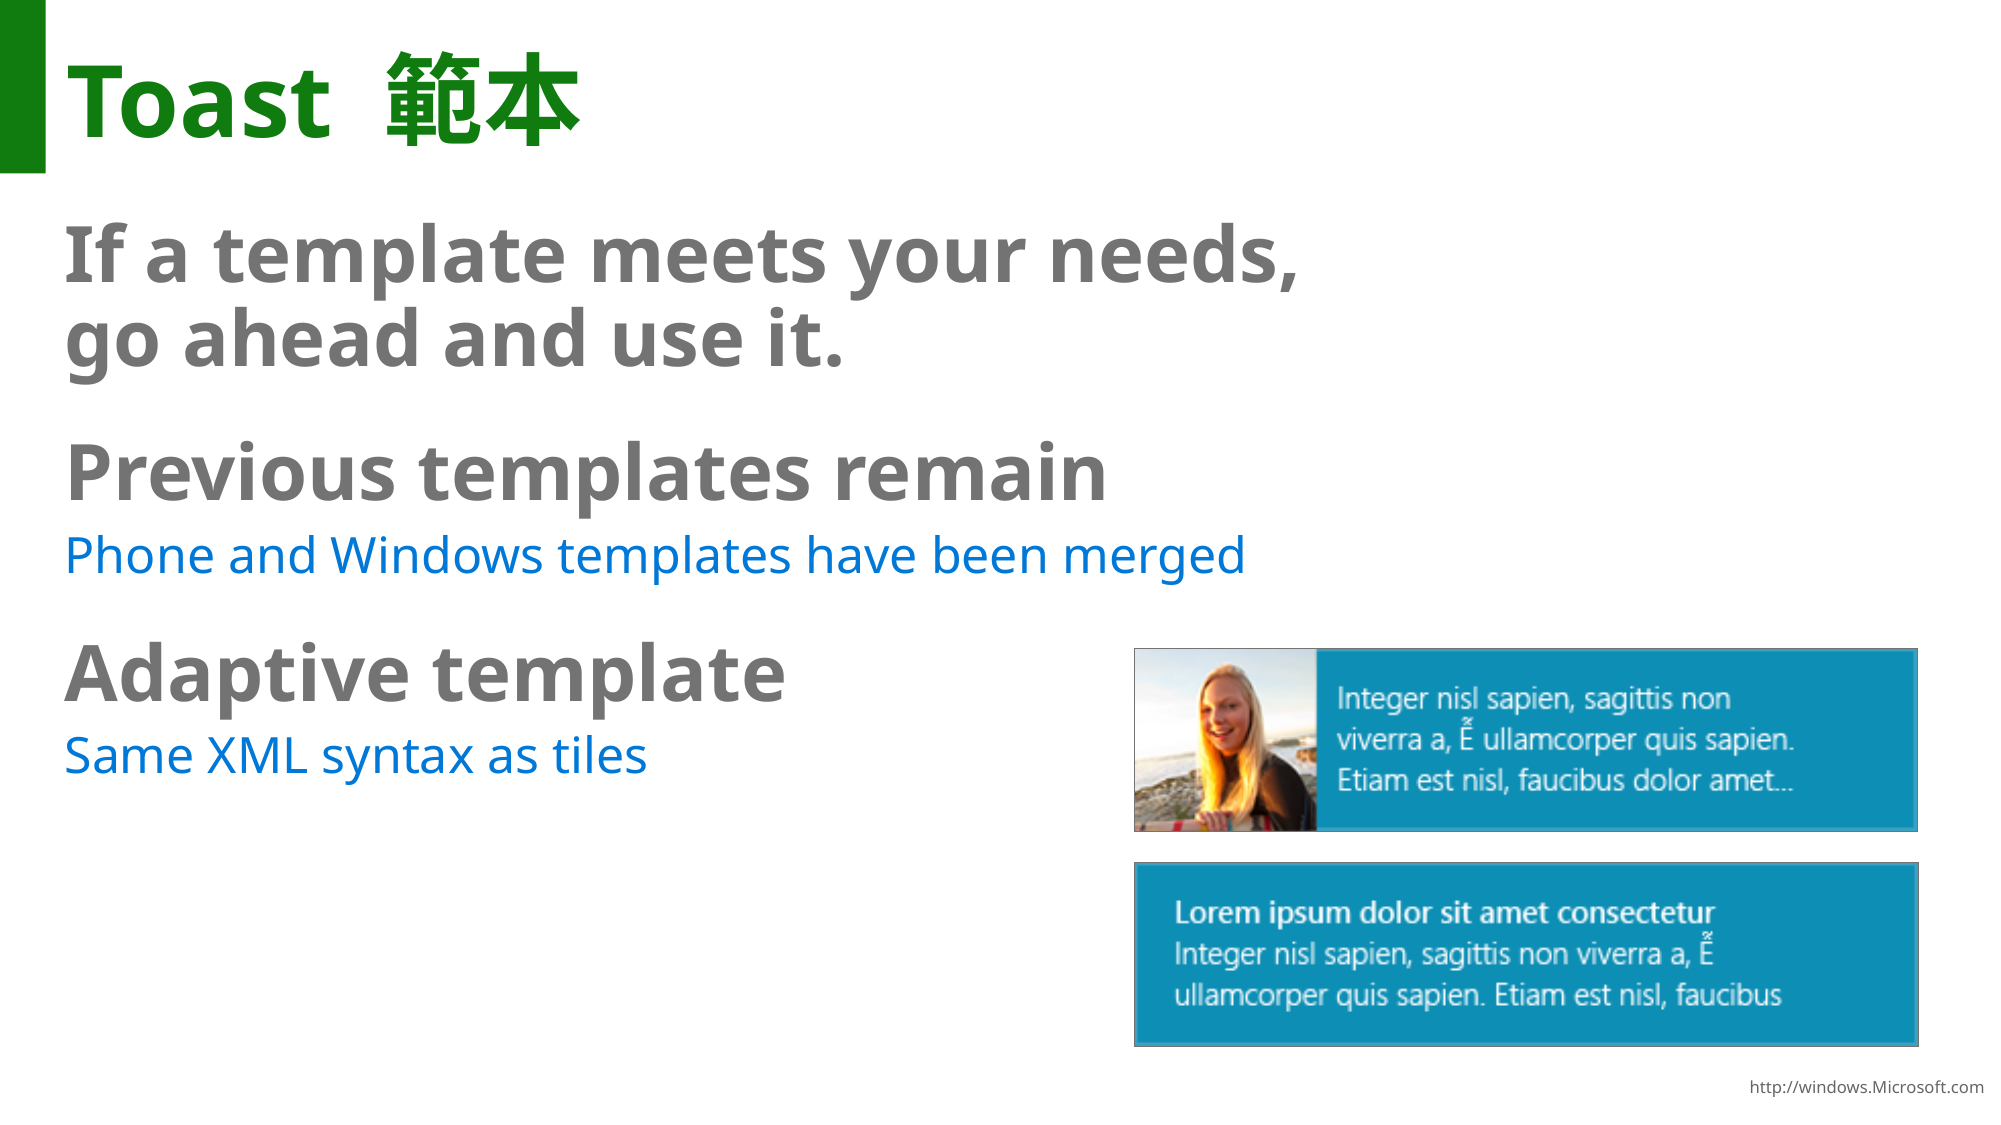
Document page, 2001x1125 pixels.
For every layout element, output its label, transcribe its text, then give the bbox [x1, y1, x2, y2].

title Toast 範本 [44, 33, 1956, 195]
list If a template meets your needs, go ahead and use it. Previous templates remain Phone and Windows templates have been merged Adaptive template Same XML syntax as tiles [42, 197, 2000, 1125]
picture [1134, 648, 1918, 832]
picture [1134, 862, 1919, 1047]
